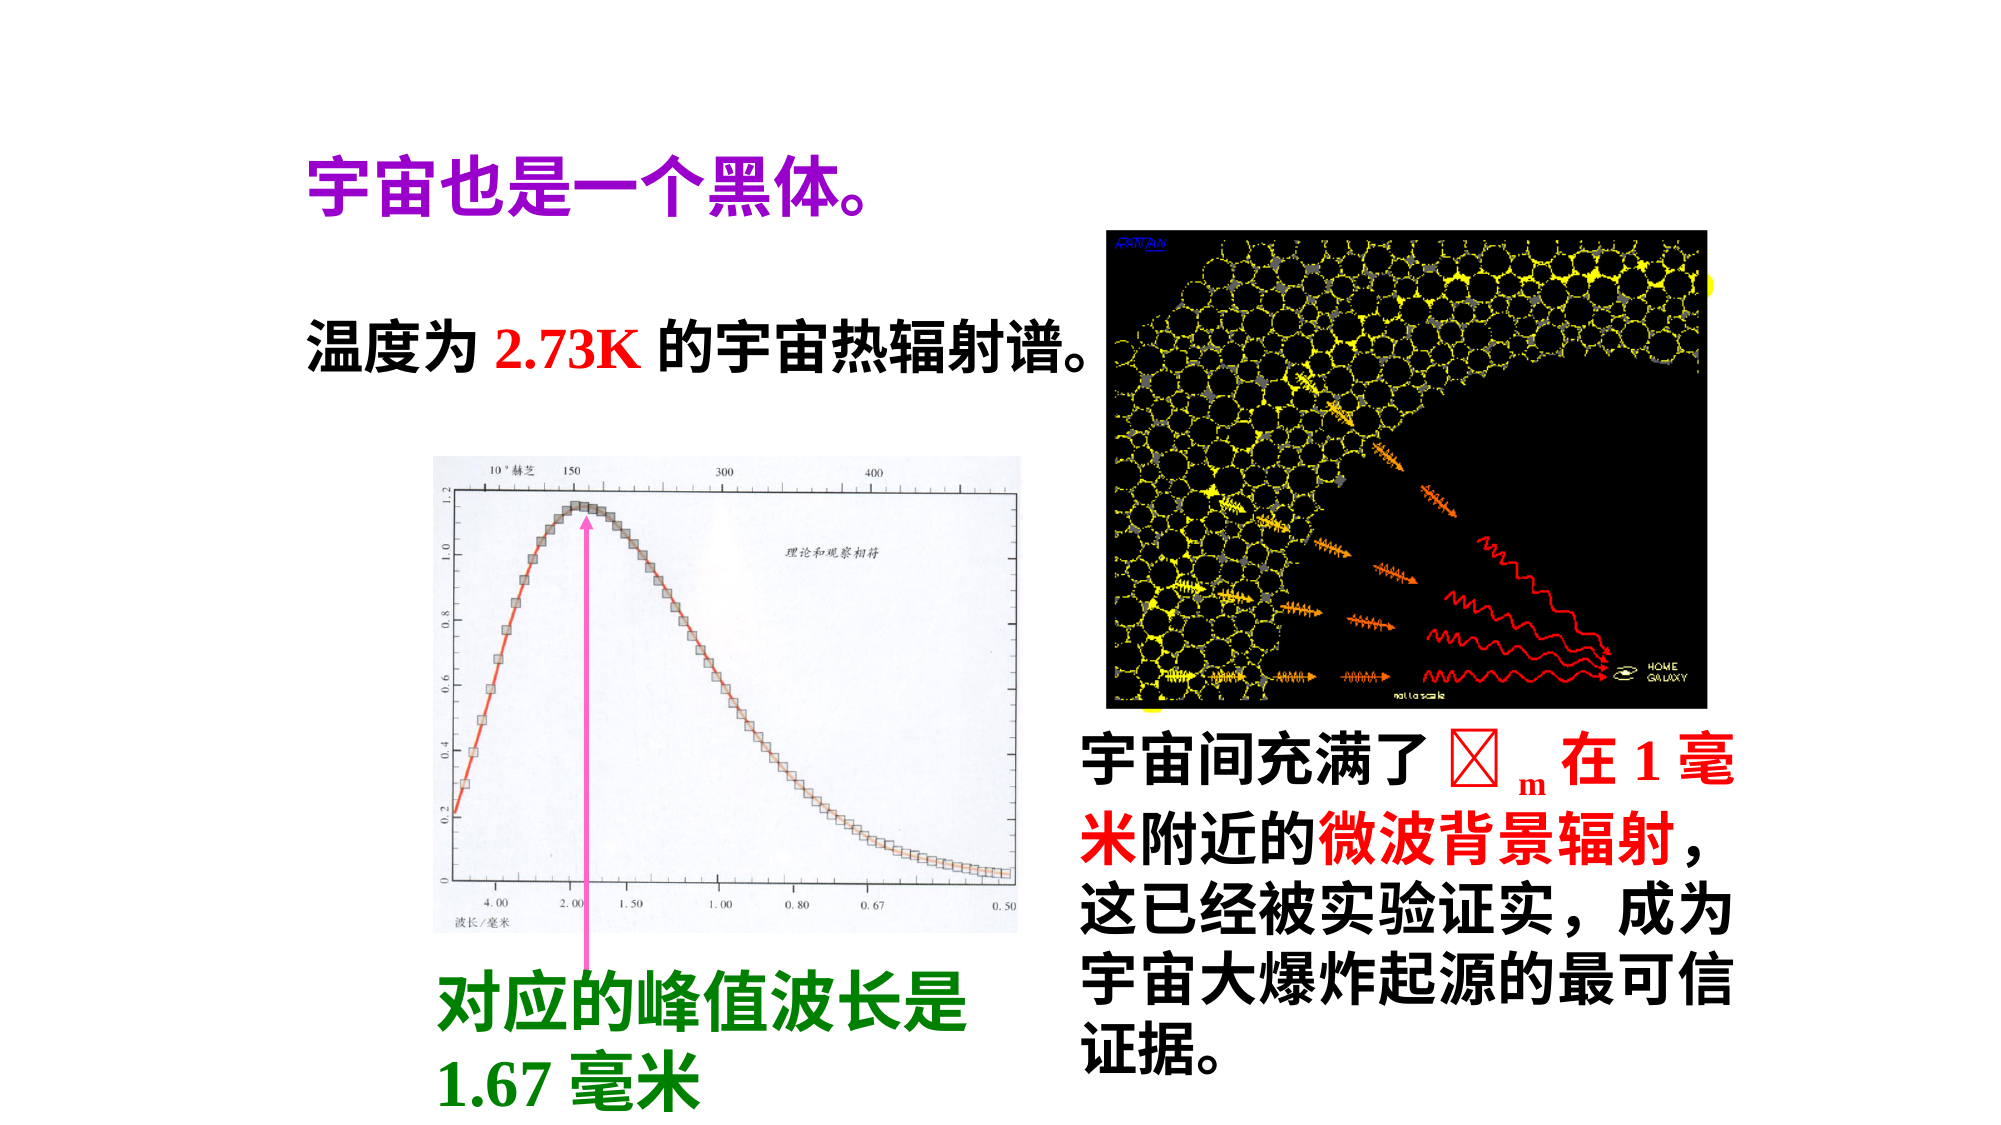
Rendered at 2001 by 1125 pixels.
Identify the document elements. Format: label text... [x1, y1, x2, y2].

picture [1105, 228, 1715, 715]
text_box 温度为2.73K的宇宙热辐射谱。 [291, 302, 1100, 388]
text_box 宇宙间充满了 m在1毫米附近的微波背景辐射，这已经被实验证实，成为宇宙大爆炸起源的最可信证据。 [1064, 714, 1750, 1090]
text_box 对应的峰值波长是1.67毫米 [421, 952, 1083, 1125]
text_box 宇宙也是一个黑体。 [291, 137, 1225, 232]
picture [432, 455, 1023, 933]
